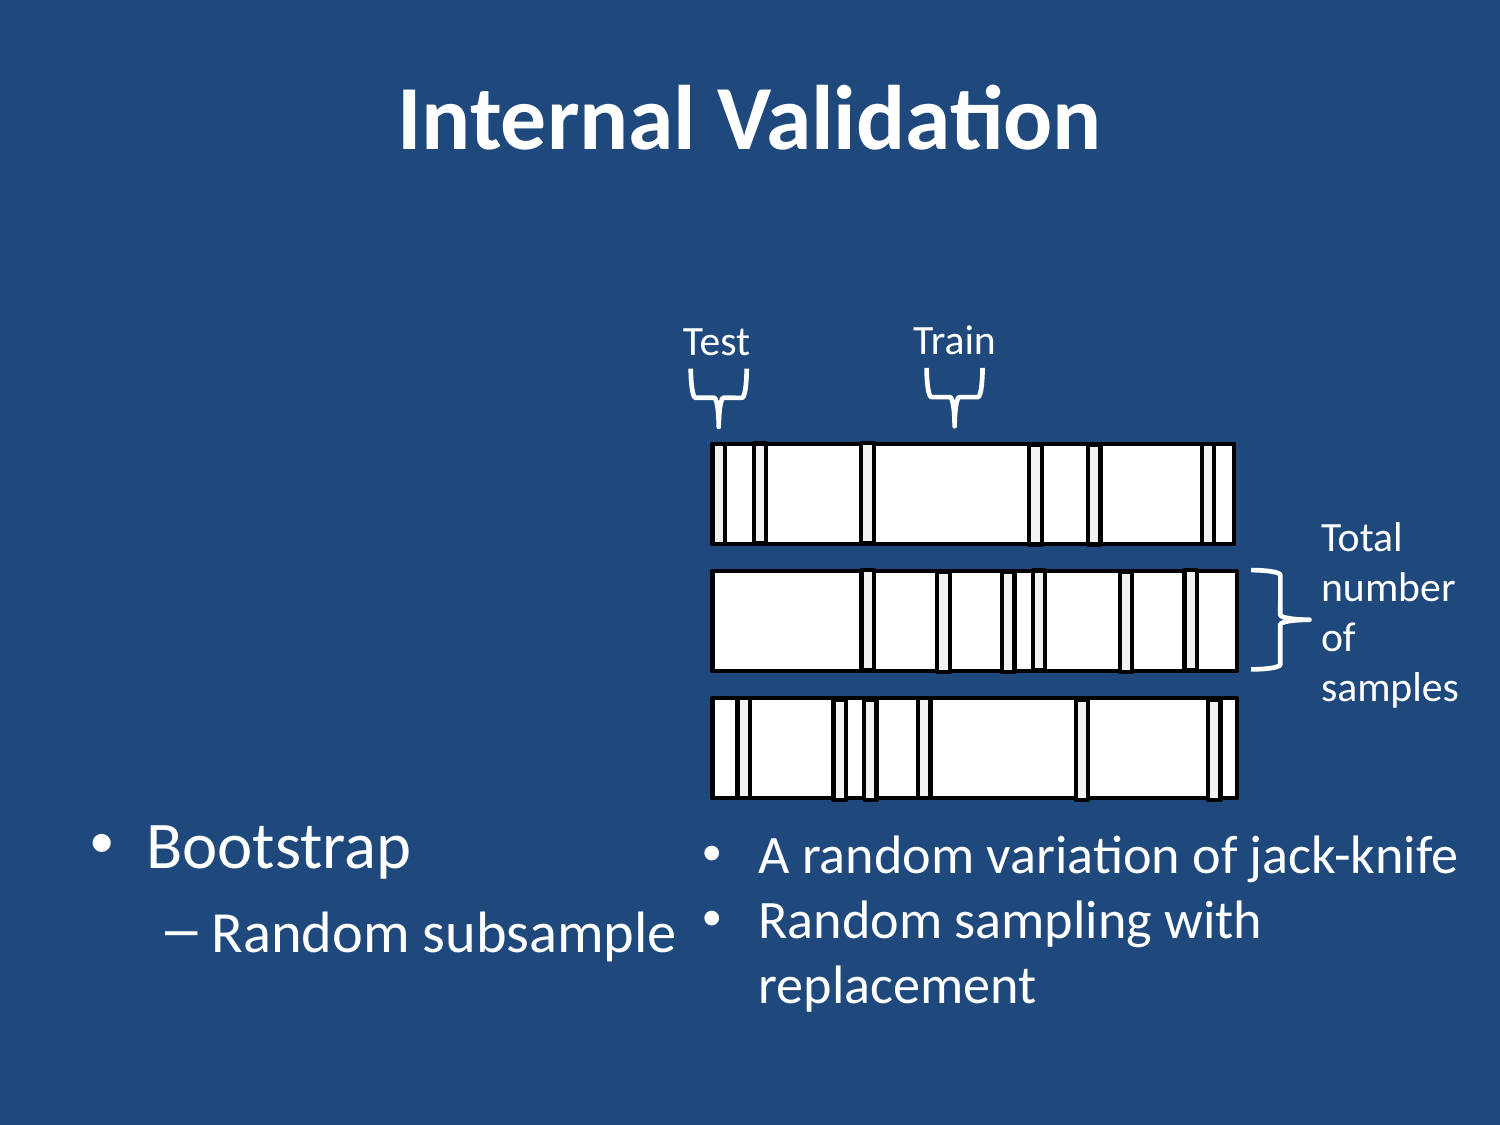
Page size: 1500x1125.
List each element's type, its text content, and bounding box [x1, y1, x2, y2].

text_box [727, 442, 1027, 546]
text_box [1182, 568, 1199, 672]
text_box Total number of samples [1306, 502, 1494, 717]
text_box [1103, 442, 1200, 546]
text_box [859, 568, 876, 672]
text_box [1206, 698, 1223, 802]
text_box [1086, 442, 1103, 547]
text_box [690, 371, 748, 428]
text_box [1027, 442, 1044, 547]
text_box [925, 371, 984, 428]
text_box [1047, 569, 1239, 673]
text_box A random variation of jack-knife Random sampling with replacement [687, 812, 1500, 1023]
text_box Test [662, 306, 850, 371]
text_box Train [898, 305, 1086, 371]
text_box [1200, 442, 1216, 546]
text_box [735, 696, 752, 800]
text_box [1031, 568, 1047, 673]
text_box [1044, 442, 1086, 546]
text_box [1000, 570, 1017, 674]
text_box [1118, 570, 1134, 674]
text_box [752, 441, 768, 545]
text_box [935, 570, 952, 674]
text_box [1216, 442, 1236, 546]
text_box [710, 696, 735, 800]
text_box [1251, 569, 1306, 671]
list Split-sample Training Test (validation) Cross-validation K-fold Leave-one-out Jack-knife Bootstrap Random subsample [75, 200, 1425, 1040]
text_box [710, 569, 1031, 673]
text_box [862, 698, 879, 802]
text_box [752, 696, 916, 800]
text_box [916, 696, 933, 800]
text_box [933, 696, 1239, 800]
title Internal Validation [75, 37, 1425, 188]
text_box [859, 441, 876, 545]
text_box [831, 698, 848, 802]
text_box [710, 442, 727, 546]
text_box [1074, 698, 1090, 802]
